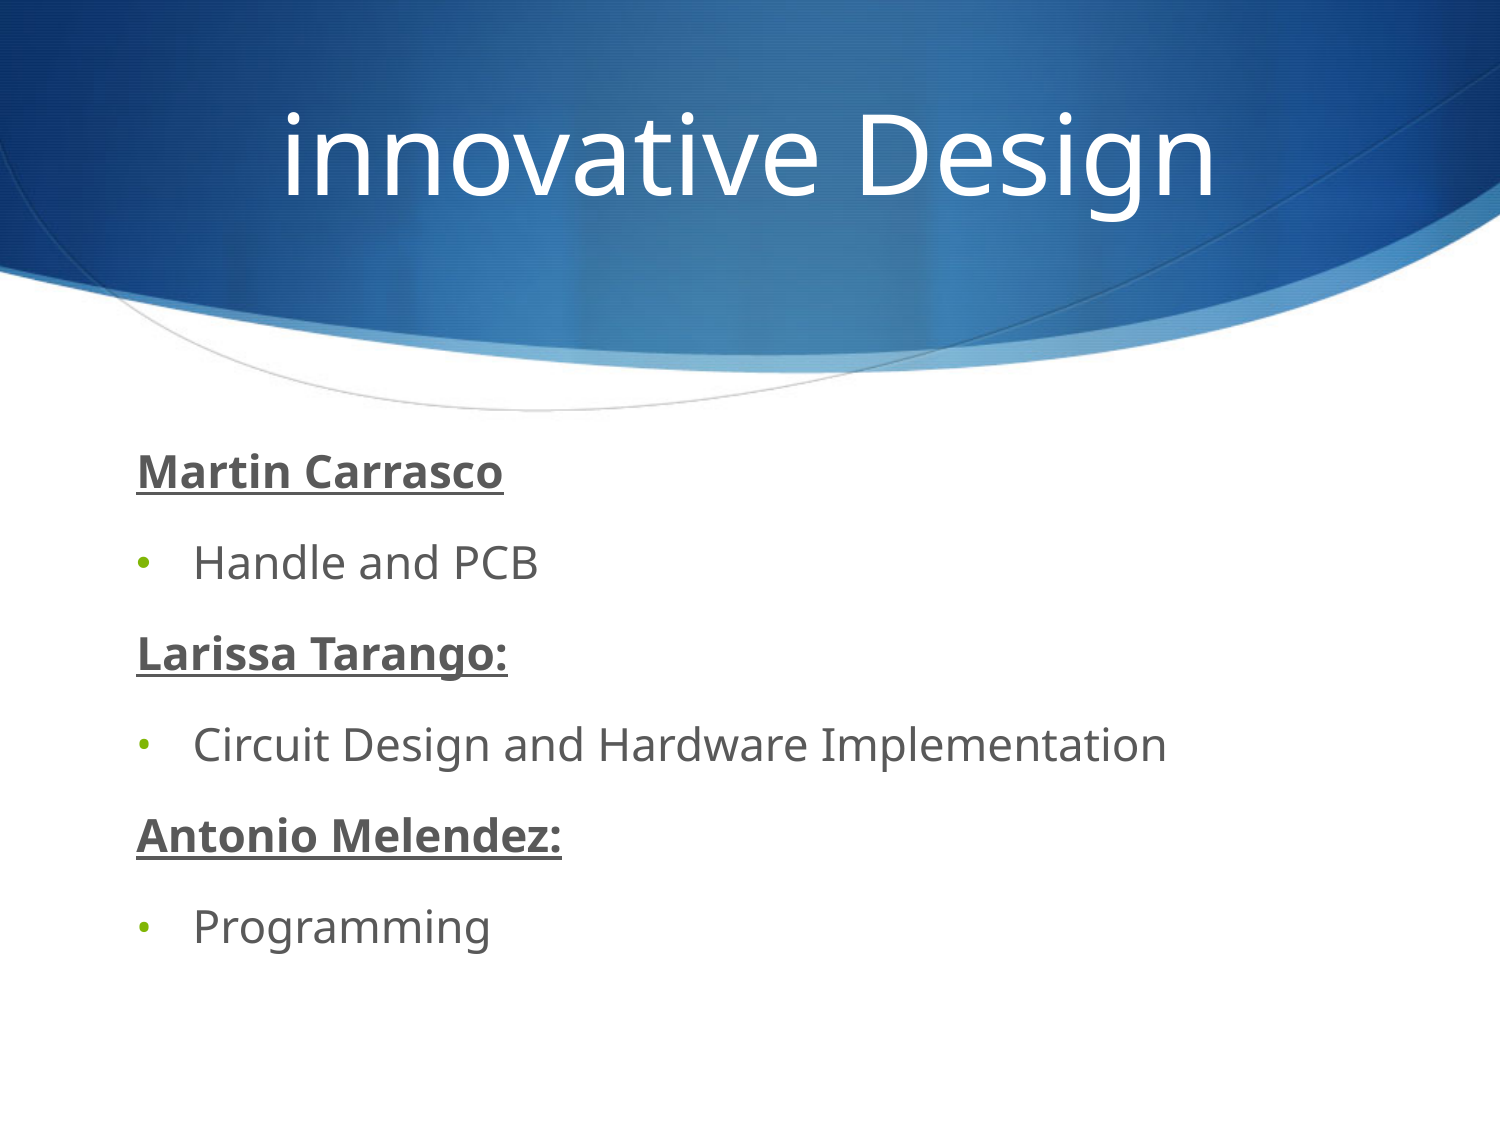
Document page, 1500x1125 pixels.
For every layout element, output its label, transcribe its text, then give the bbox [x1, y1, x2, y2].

picture [0, 0, 1500, 1125]
title innovative Design [75, 56, 1425, 245]
list Martin Carrasco Handle and PCB Larissa Tarango: Circuit Design and Hardware Implementation Antonio Melendez: Programming [121, 441, 1379, 978]
